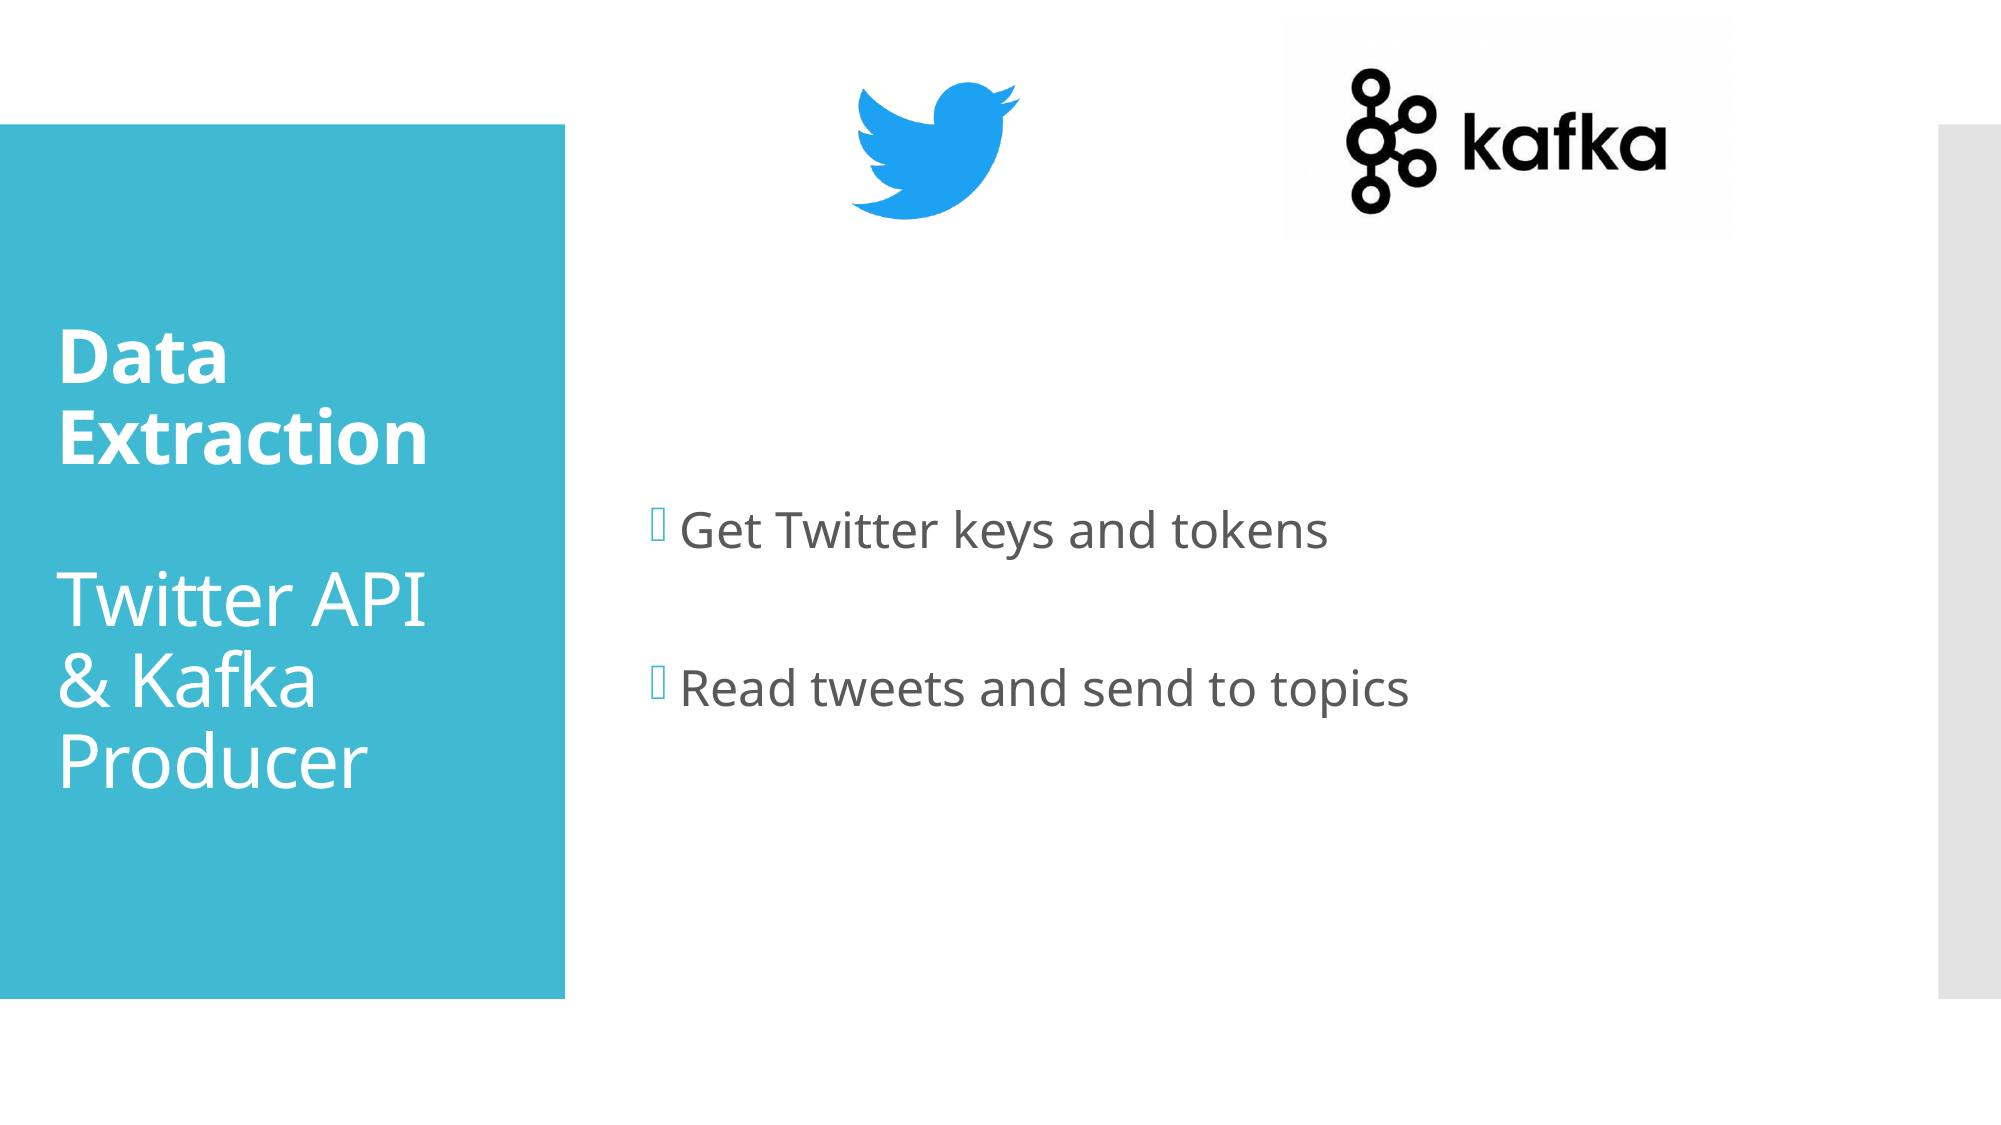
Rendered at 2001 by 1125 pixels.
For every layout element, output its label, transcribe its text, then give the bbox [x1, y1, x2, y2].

picture [801, 16, 1070, 285]
list Get Twitter keys and tokens Read tweets and send to topics [634, 241, 1835, 982]
title Data Extraction Twitter API & Kafka Producer [41, 184, 550, 940]
picture [1282, 17, 1734, 243]
